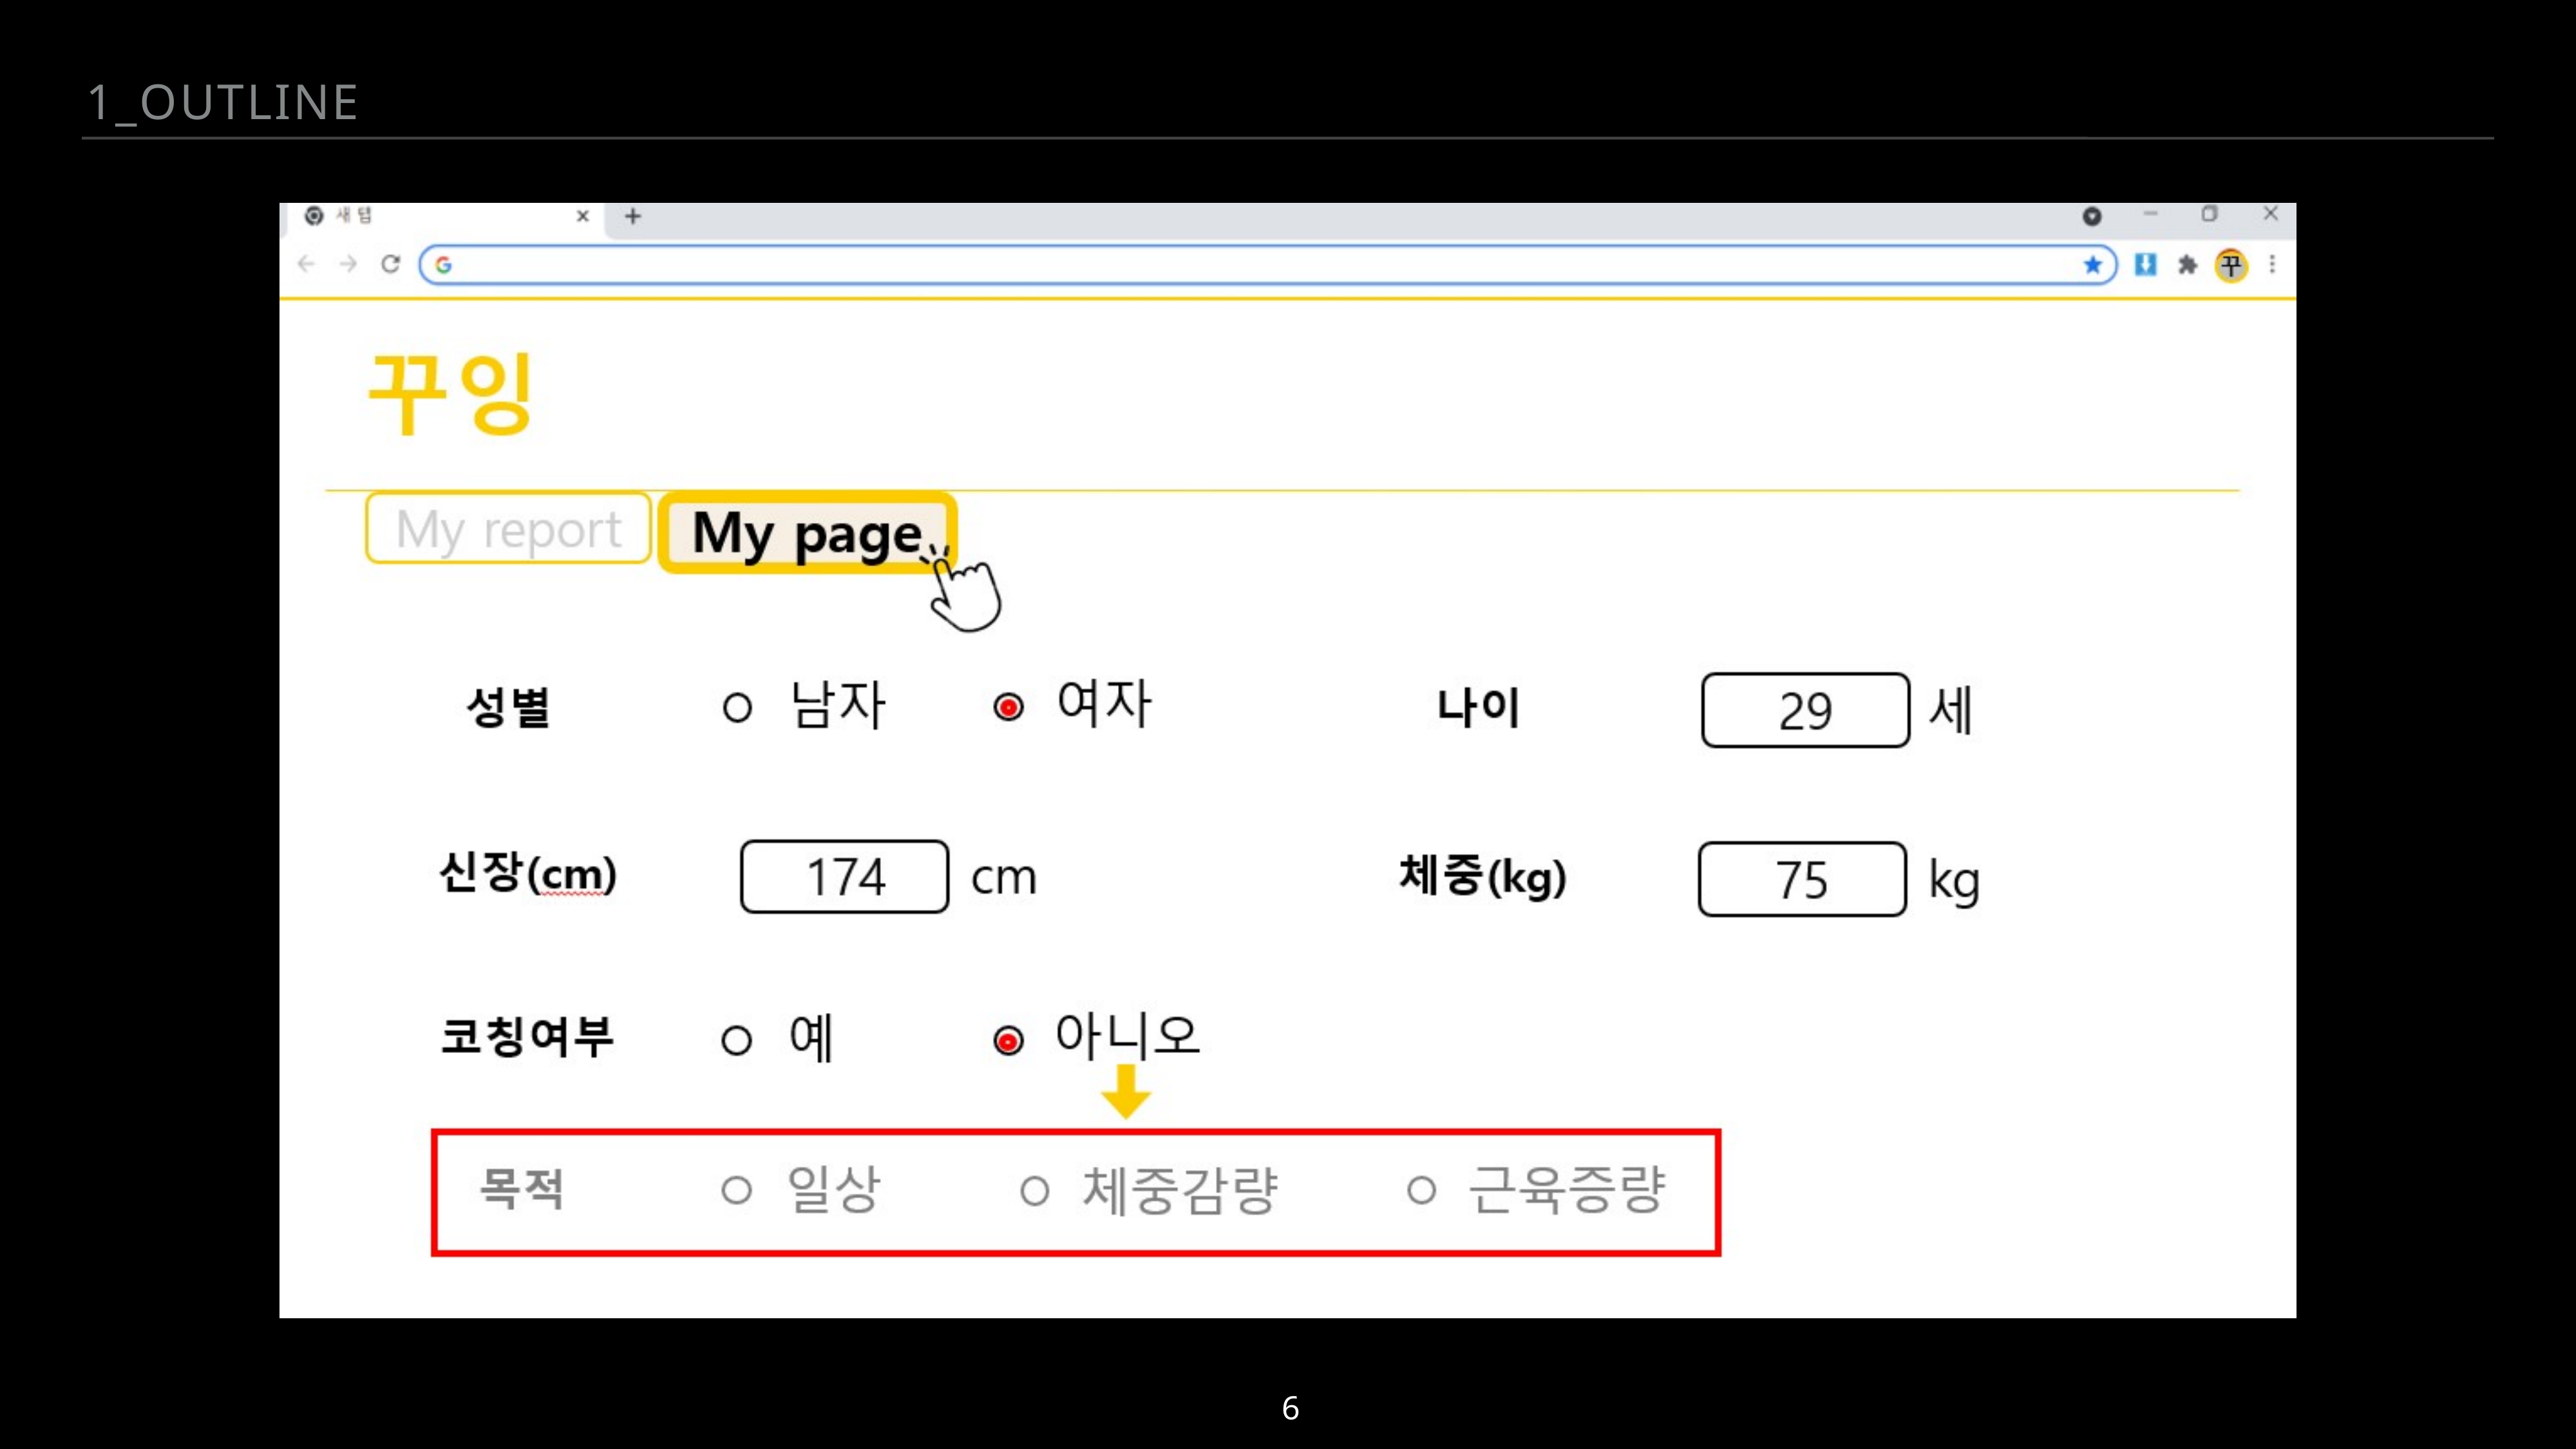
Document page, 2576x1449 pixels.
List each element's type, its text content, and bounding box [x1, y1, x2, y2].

slide_number 6 [1272, 1381, 1311, 1436]
text_box 1_Outline [80, 77, 2295, 135]
picture [279, 203, 2297, 1318]
